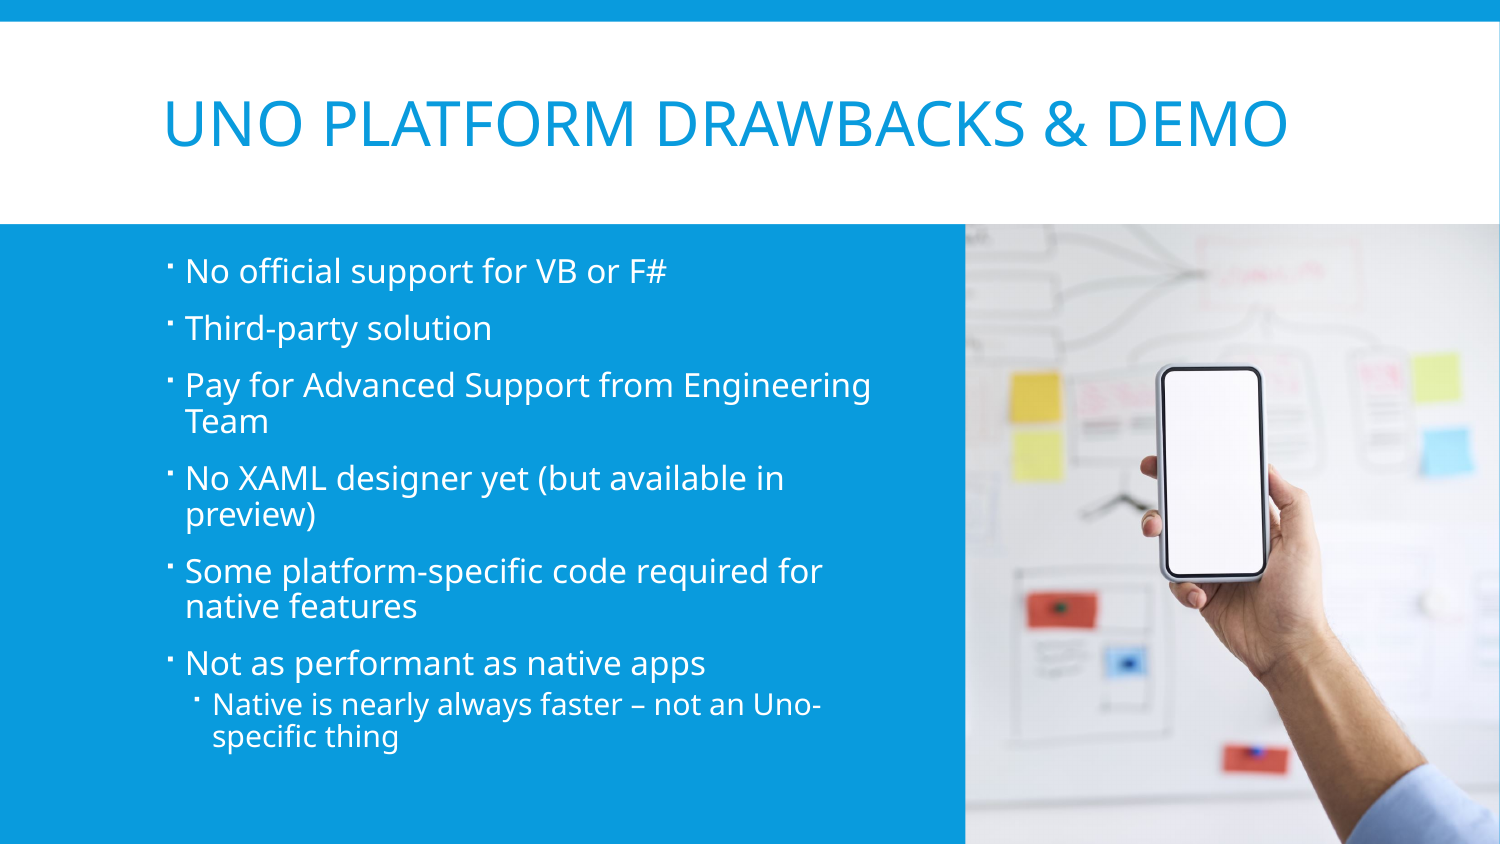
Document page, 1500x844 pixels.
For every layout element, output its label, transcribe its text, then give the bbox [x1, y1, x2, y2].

list No official support for VB or F# Third-party solution Pay for Advanced Support from Engineering Team No XAML designer yet (but available in preview) Some platform-specific code required for native features Not as performant as native apps Native is nearly always faster – not an Uno-specific thing [147, 247, 919, 765]
title Uno Platform Drawbacks & Demo [147, 34, 1352, 221]
picture [965, 223, 1500, 844]
